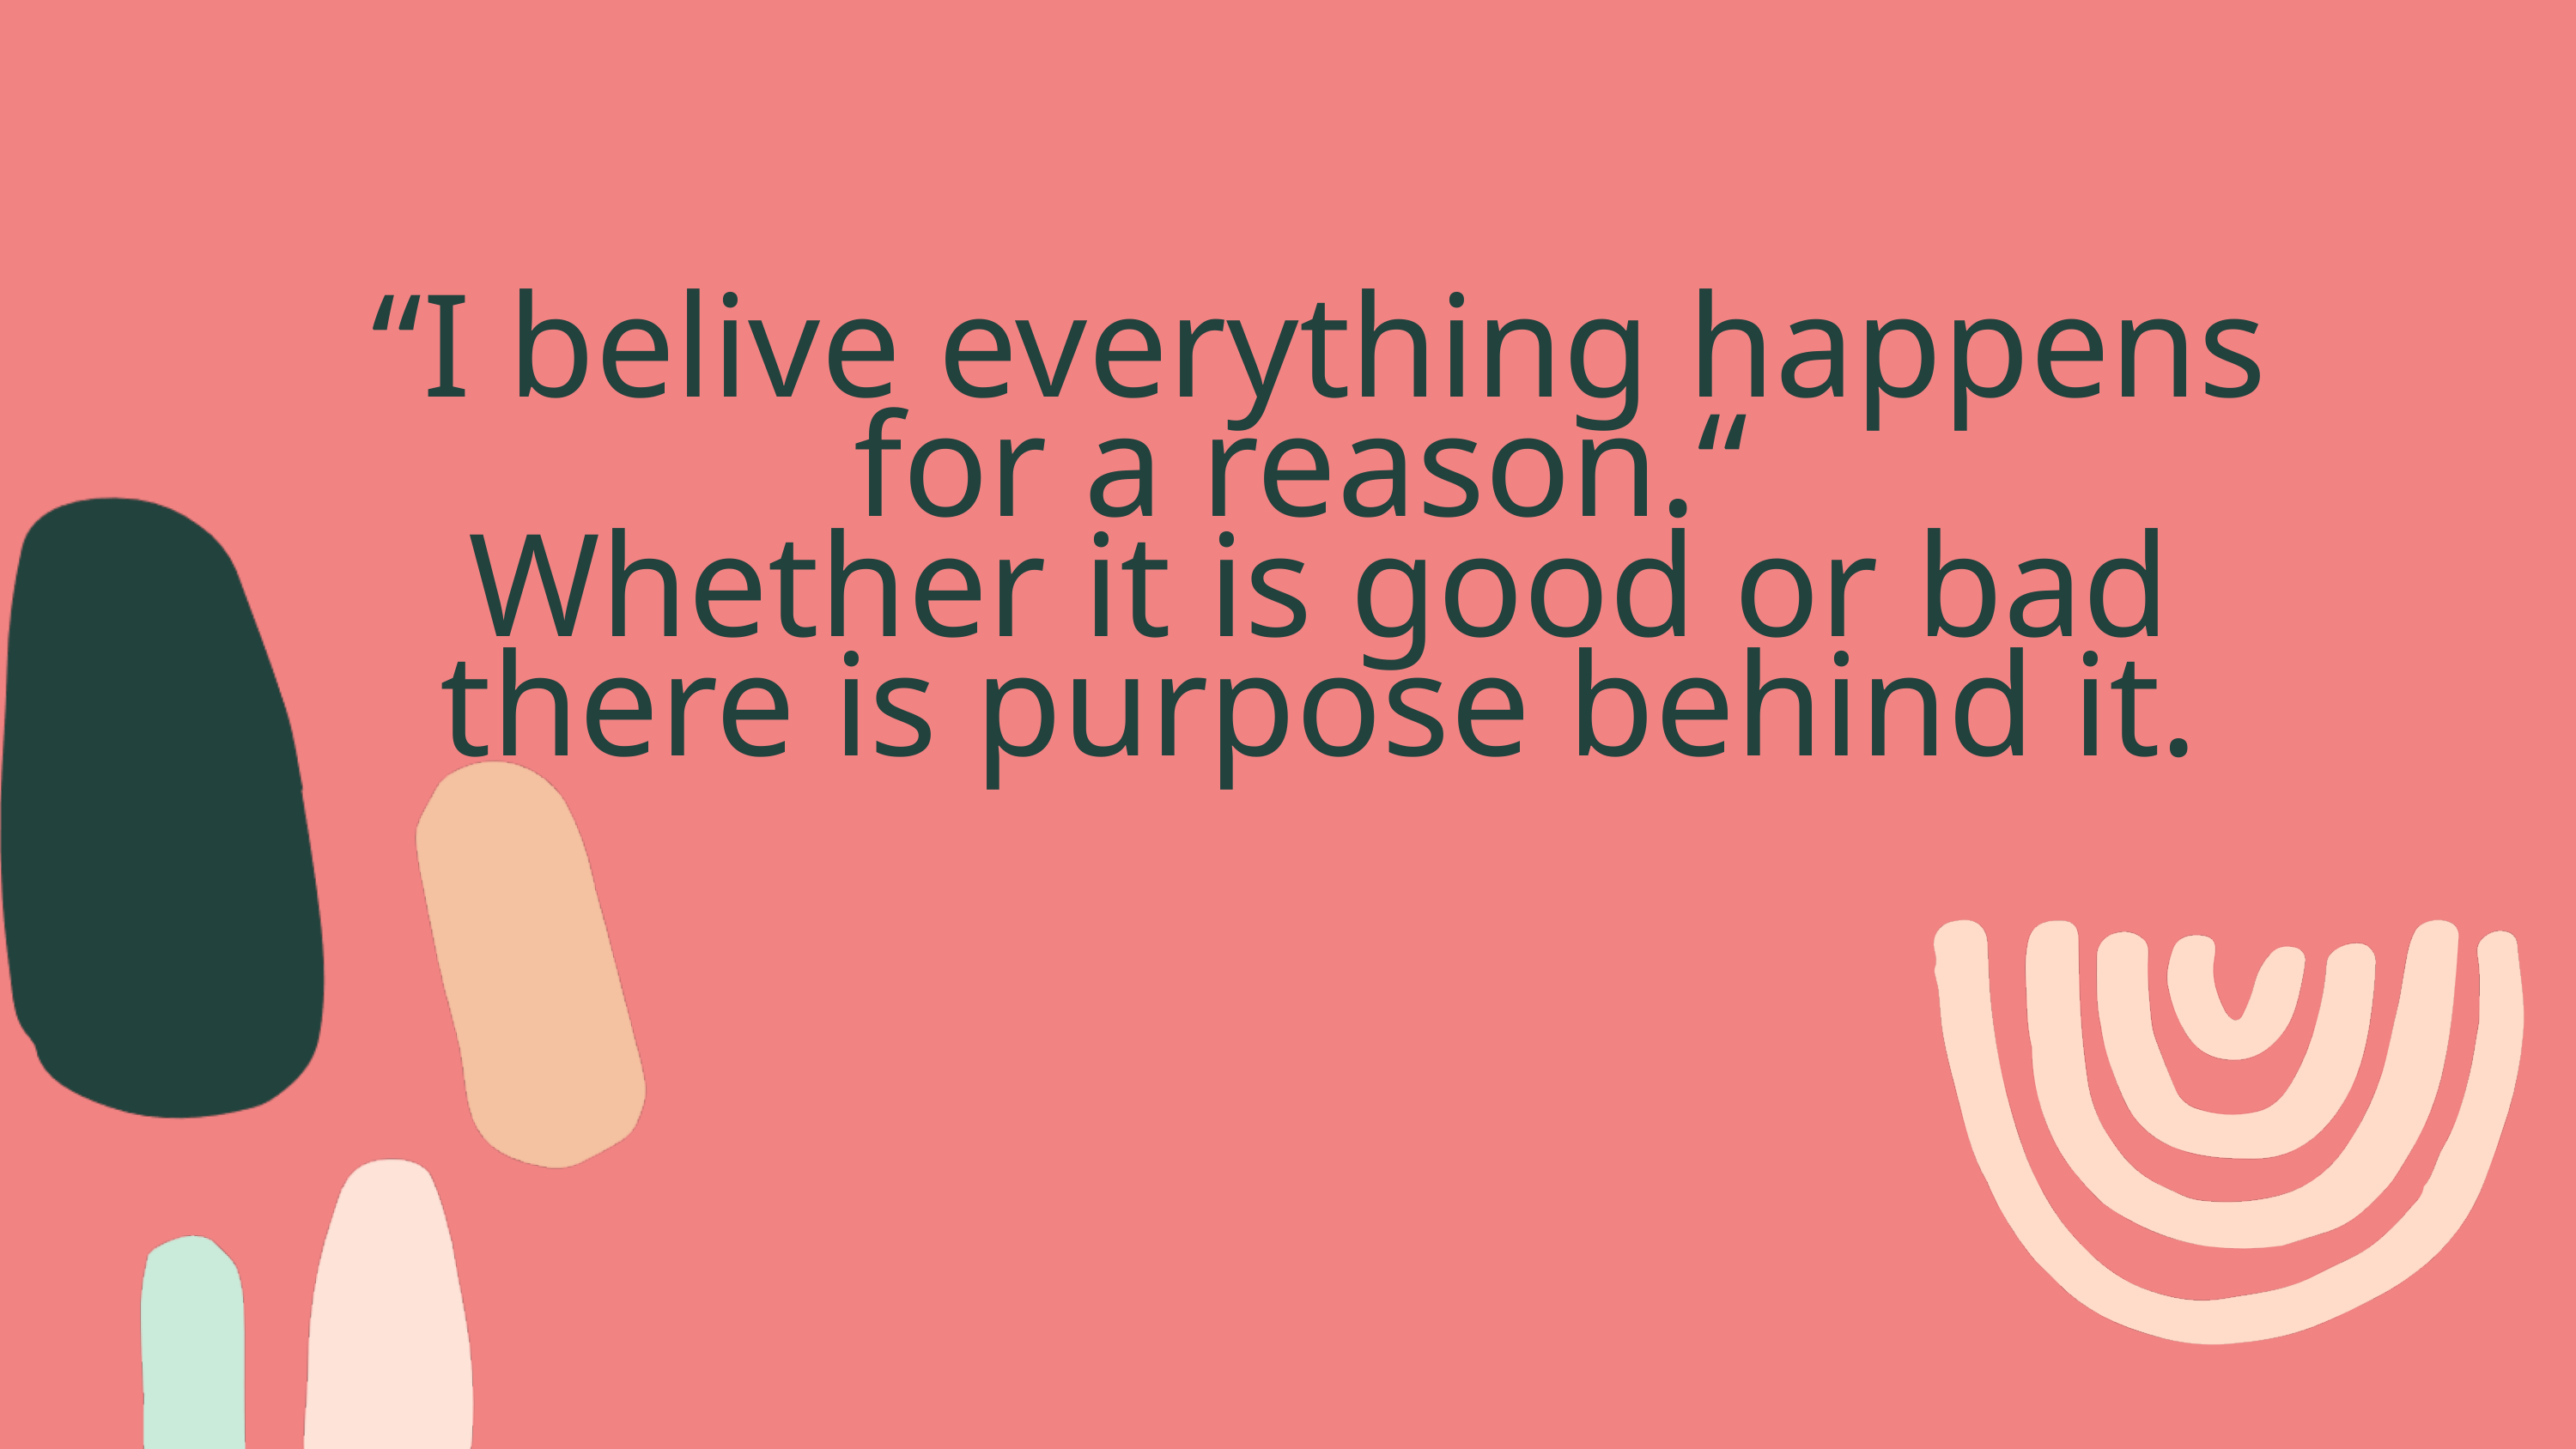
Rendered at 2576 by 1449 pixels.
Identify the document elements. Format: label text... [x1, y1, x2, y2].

text_box “I belive everything happens for a reason.“ Whether it is good or bad there is purpose behind it. [324, 306, 2316, 785]
text_box [0, 491, 648, 1449]
text_box [1931, 916, 2526, 1346]
